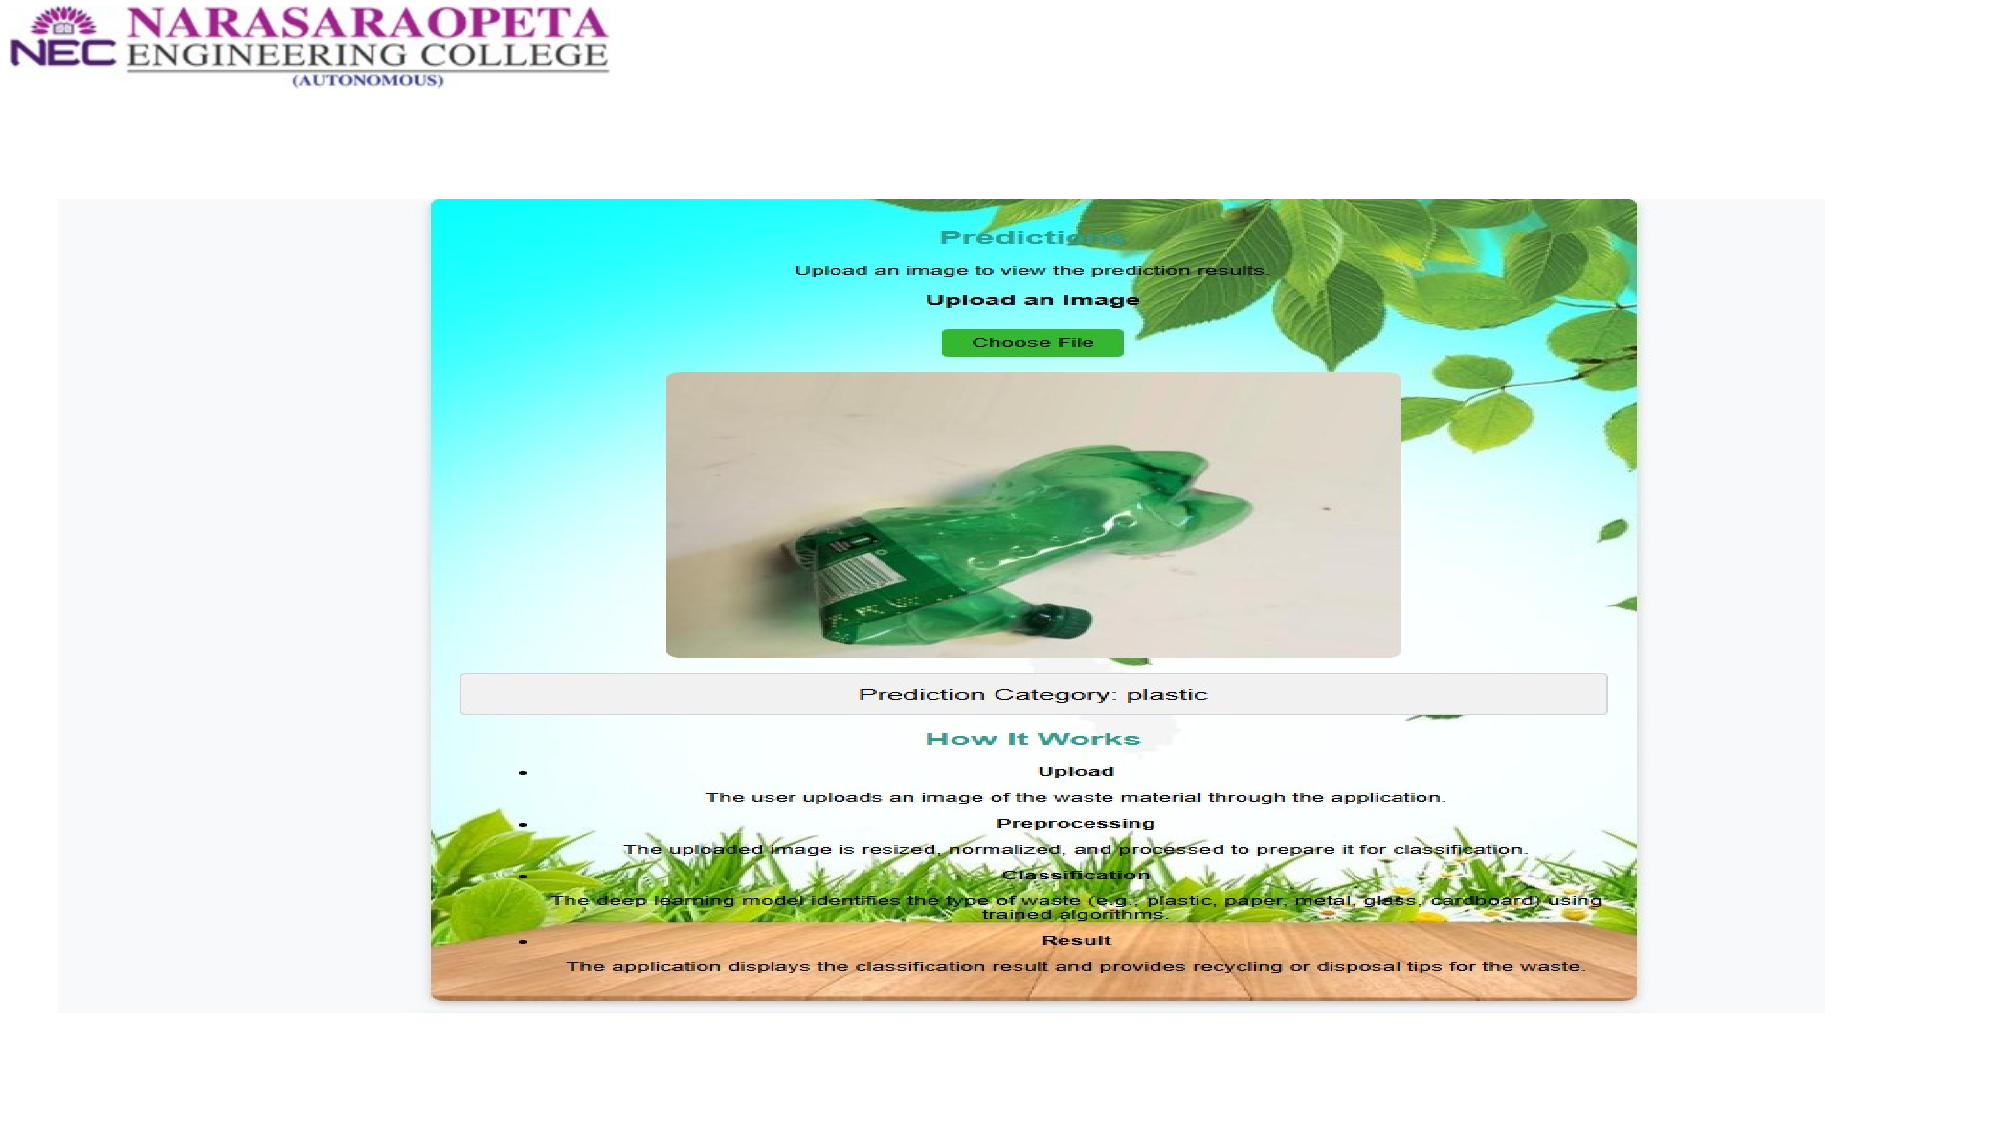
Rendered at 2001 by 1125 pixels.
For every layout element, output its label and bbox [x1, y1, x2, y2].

picture [57, 199, 1826, 1013]
picture [9, 6, 611, 89]
